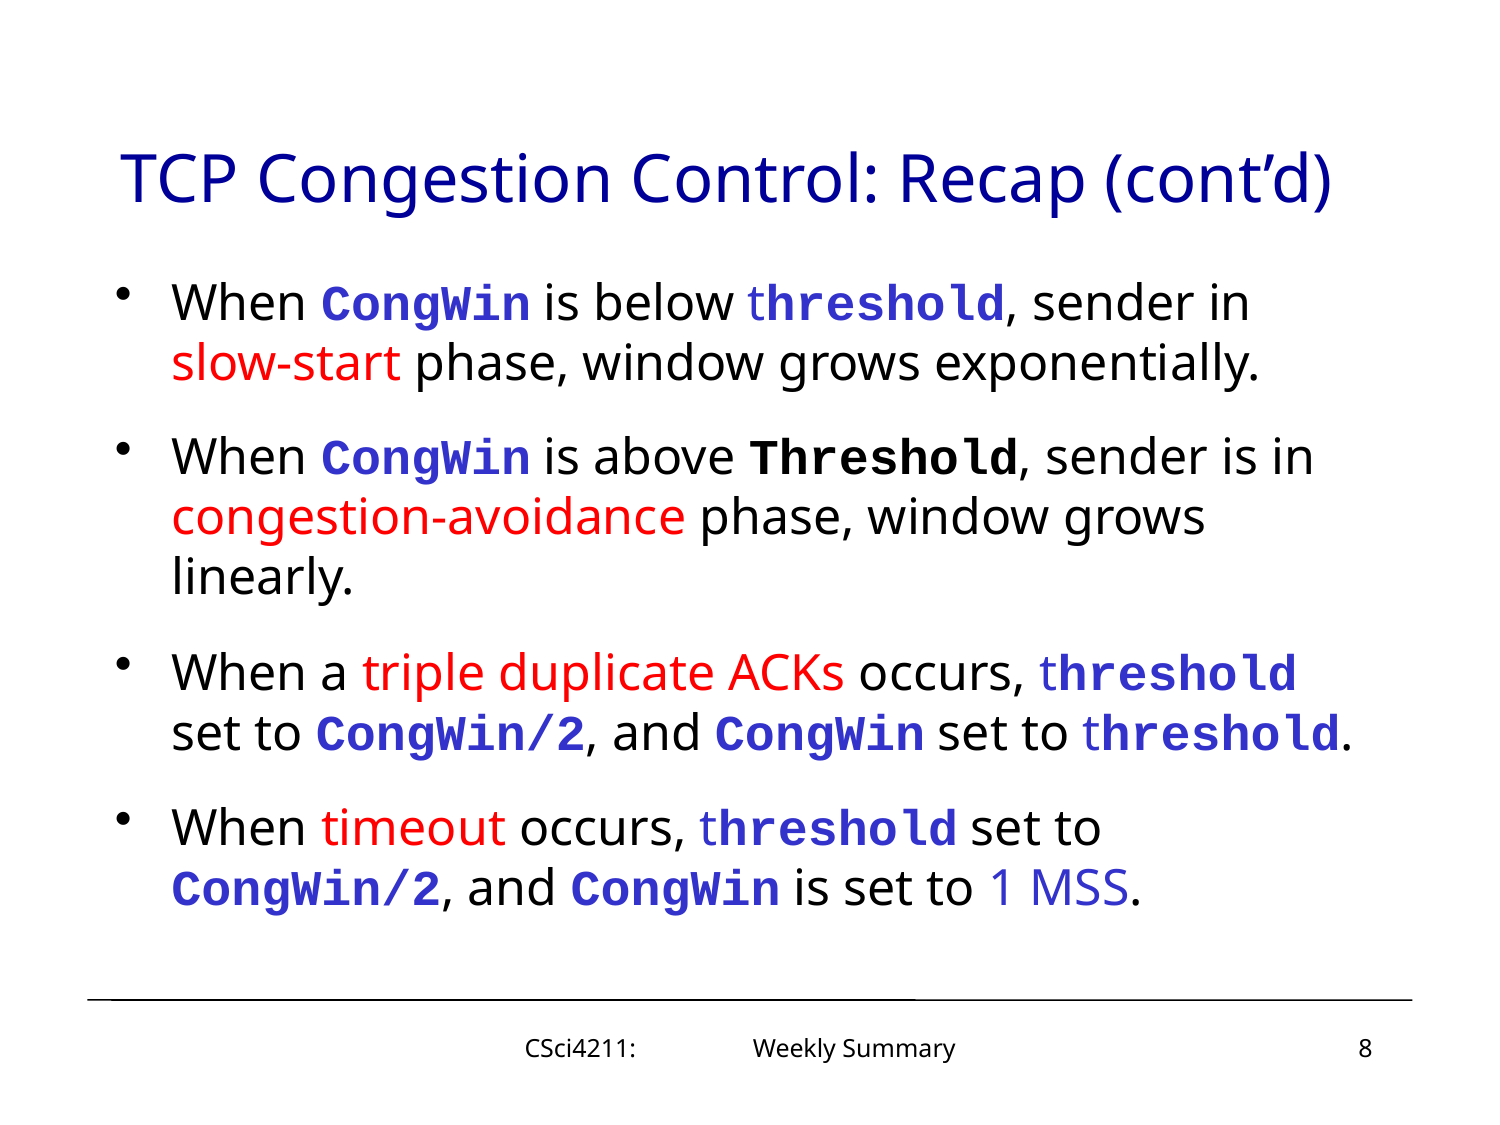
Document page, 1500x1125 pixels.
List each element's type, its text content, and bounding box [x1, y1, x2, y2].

slide_number 8 [1074, 1024, 1388, 1101]
list When CongWin is below threshold, sender in slow-start phase, window grows exponentially. When CongWin is above Threshold, sender is in congestion-avoidance phase, window grows linearly. When a triple duplicate ACKs occurs, threshold set to CongWin/2, and CongWin set to threshold. When timeout occurs, threshold set to CongWin/2, and CongWin is set to 1 MSS. [99, 262, 1375, 1025]
title TCP Congestion Control: Recap (cont’d) [89, 81, 1364, 270]
footer CSci4211: Weekly Summary [499, 1025, 988, 1101]
